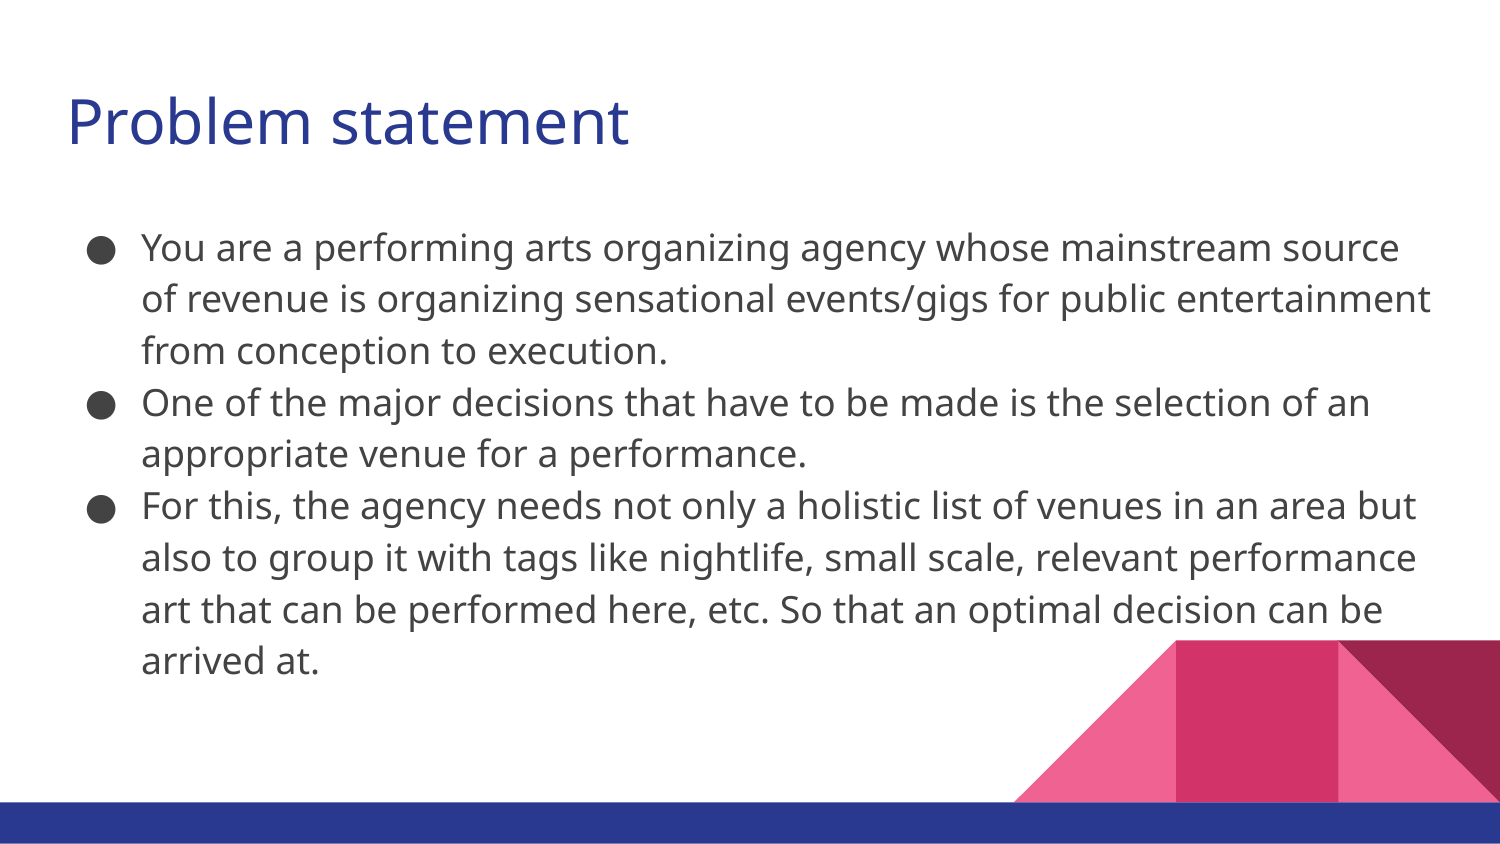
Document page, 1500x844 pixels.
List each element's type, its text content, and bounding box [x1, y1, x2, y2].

title Problem statement [51, 67, 1449, 167]
list You are a performing arts organizing agency whose mainstream source of revenue is organizing sensational events/gigs for public entertainment from conception to execution. One of the major decisions that have to be made is the selection of an appropriate venue for a performance. For this, the agency needs not only a holistic list of venues in an area but also to group it with tags like nightlife, small scale, relevant performance art that can be performed here, etc. So that an optimal decision can be arrived at. [51, 201, 1449, 750]
